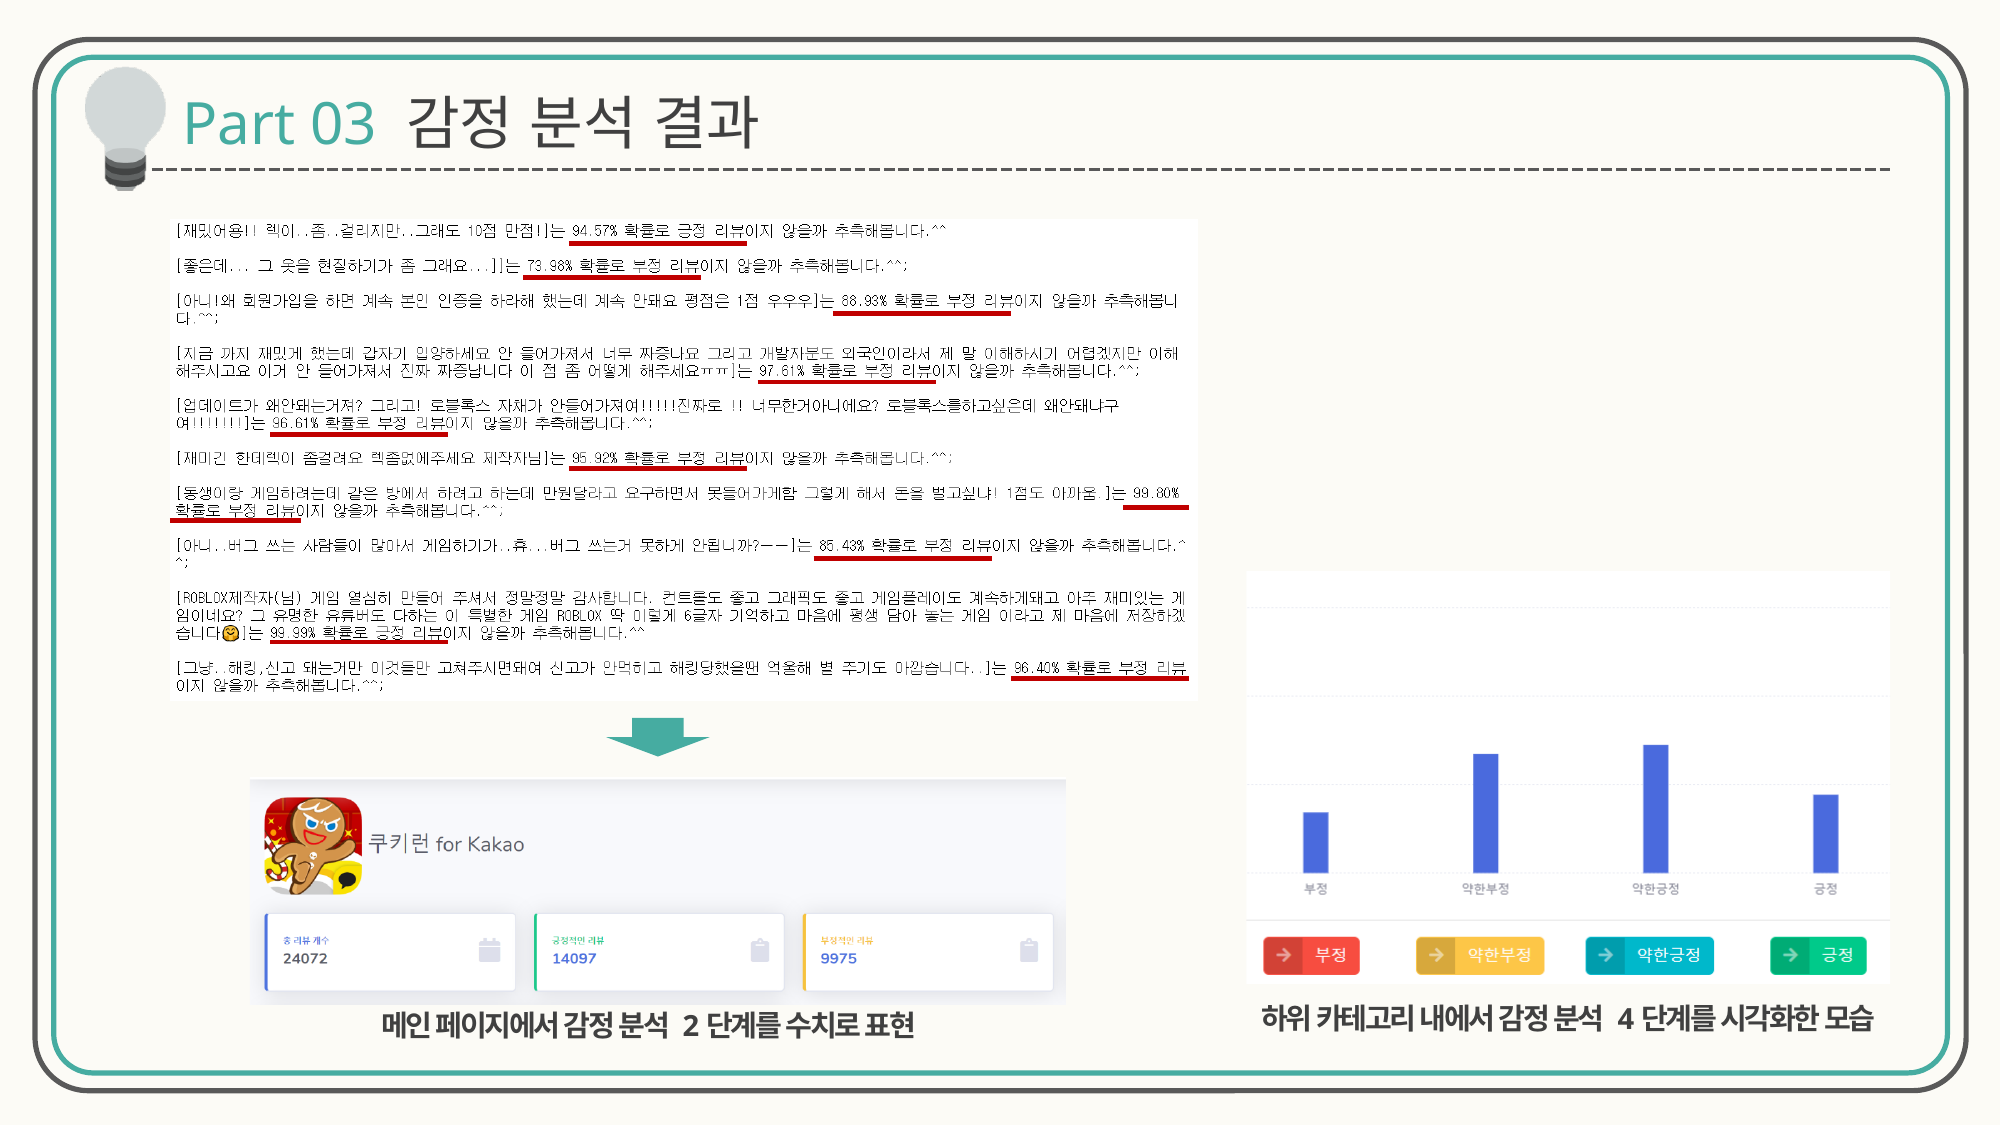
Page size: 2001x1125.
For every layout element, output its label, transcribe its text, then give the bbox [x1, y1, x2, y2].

text_box [52, 56, 1949, 1075]
picture [81, 63, 170, 193]
text_box 메인 페이지에서 감정 분석 2단계를 수치로 표현 [366, 1005, 931, 1050]
picture [249, 777, 1066, 1005]
text_box [605, 716, 710, 758]
text_box 하위 카테고리 내에서 감정 분석 4단계를 시각화한 모습 [1246, 997, 1891, 1044]
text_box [169, 219, 1198, 701]
text_box [33, 38, 1968, 1092]
picture [1246, 571, 1891, 984]
